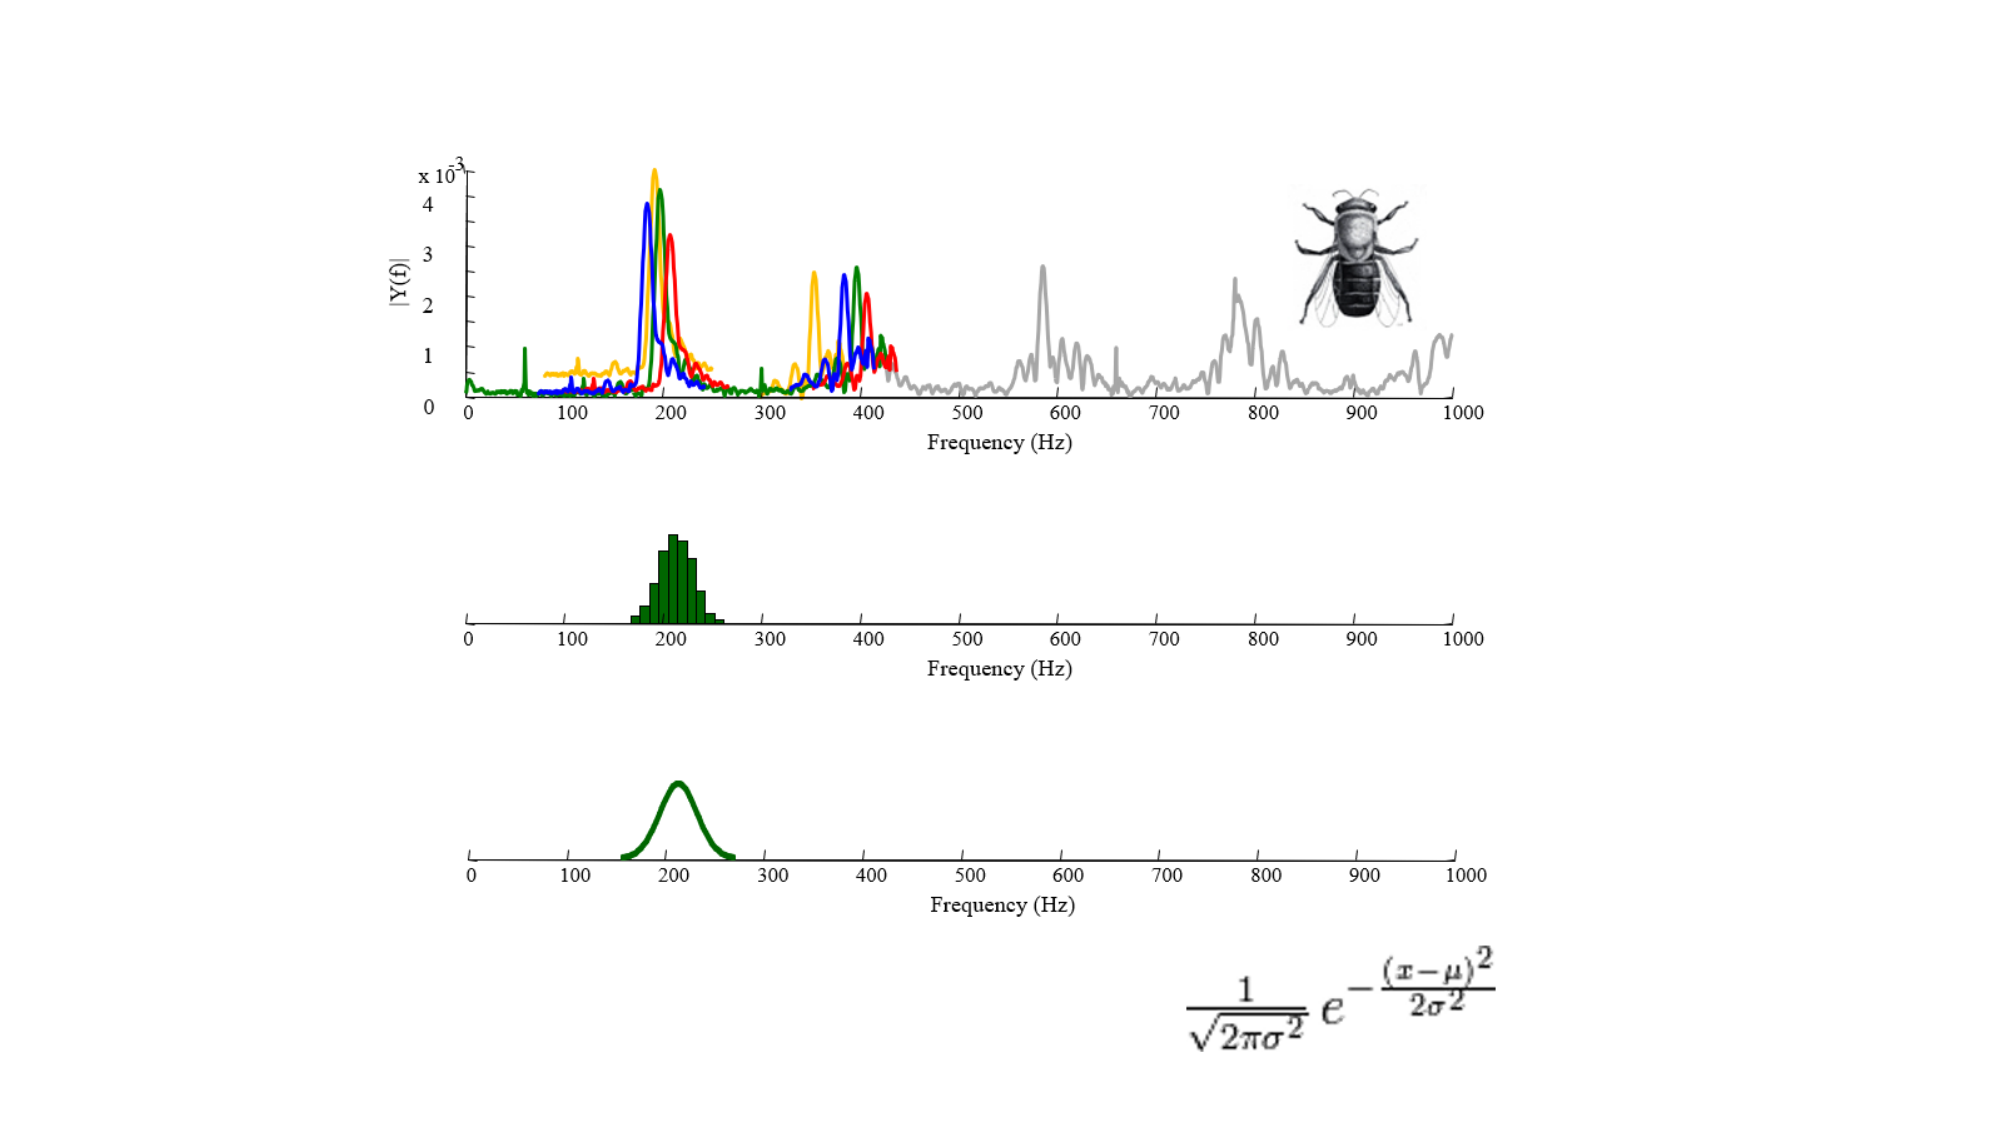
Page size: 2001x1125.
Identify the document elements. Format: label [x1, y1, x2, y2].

picture [319, 52, 1681, 1072]
